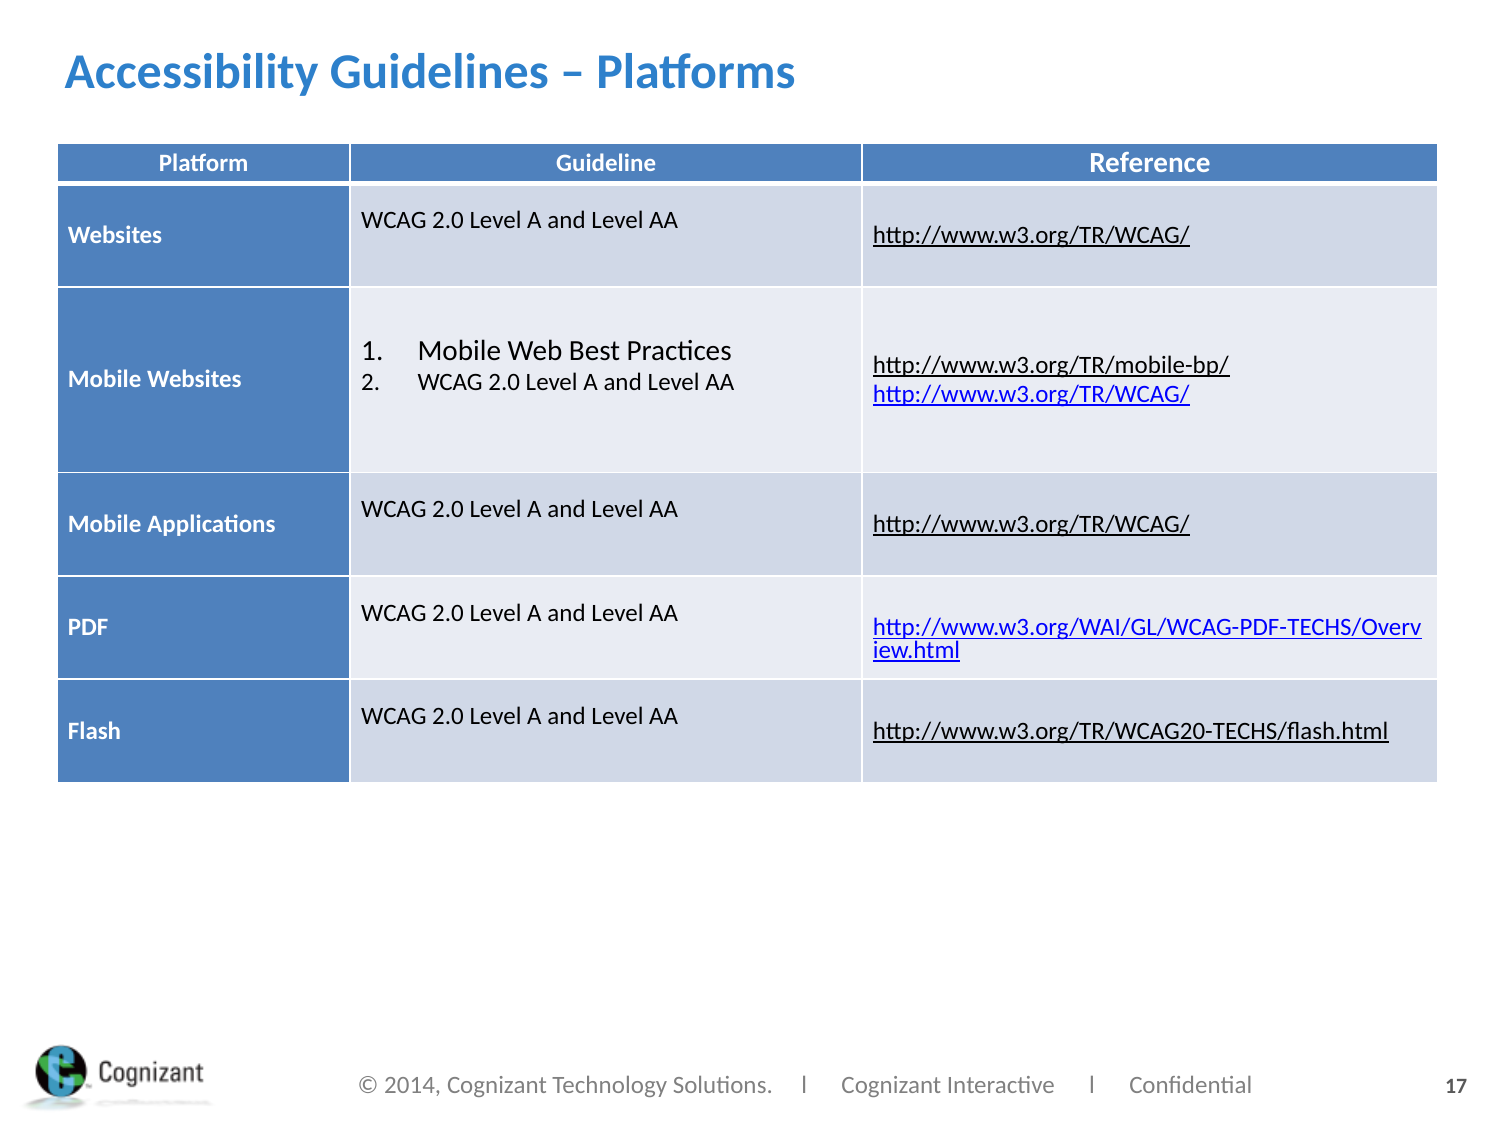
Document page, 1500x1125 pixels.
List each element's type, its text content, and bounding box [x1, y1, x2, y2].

table_cell WCAG 2.0 Level A and Level AA [351, 186, 861, 286]
slide_number 17 [1425, 1064, 1487, 1103]
table_header Guideline [351, 144, 861, 181]
table_cell PDF [58, 577, 349, 678]
table_cell http://www.w3.org/TR/WCAG/ [863, 473, 1437, 575]
table_cell http://www.w3.org/TR/mobile-bp/ http://www.w3.org/TR/WCAG/ [863, 288, 1437, 472]
table_cell WCAG 2.0 Level A and Level AA [351, 577, 861, 678]
table_cell WCAG 2.0 Level A and Level AA [351, 680, 861, 782]
table_cell http://www.w3.org/WAI/GL/WCAG-PDF-TECHS/Overview.html [863, 577, 1437, 678]
table_cell WCAG 2.0 Level A and Level AA [351, 473, 861, 575]
table_cell Flash [58, 680, 349, 782]
table_cell Mobile Websites [58, 288, 349, 472]
table_cell http://www.w3.org/TR/WCAG20-TECHS/flash.html [863, 680, 1437, 782]
title Accessibility Guidelines – Platforms [49, 24, 1452, 107]
table_cell Mobile Web Best Practices WCAG 2.0 Level A and Level AA [351, 288, 861, 472]
table_cell Mobile Applications [58, 473, 349, 575]
table_header Reference [863, 144, 1437, 181]
table_cell http://www.w3.org/TR/WCAG/ [863, 186, 1437, 286]
picture [0, 1040, 230, 1125]
table_header Platform [58, 144, 349, 181]
table_cell Websites [58, 186, 349, 286]
